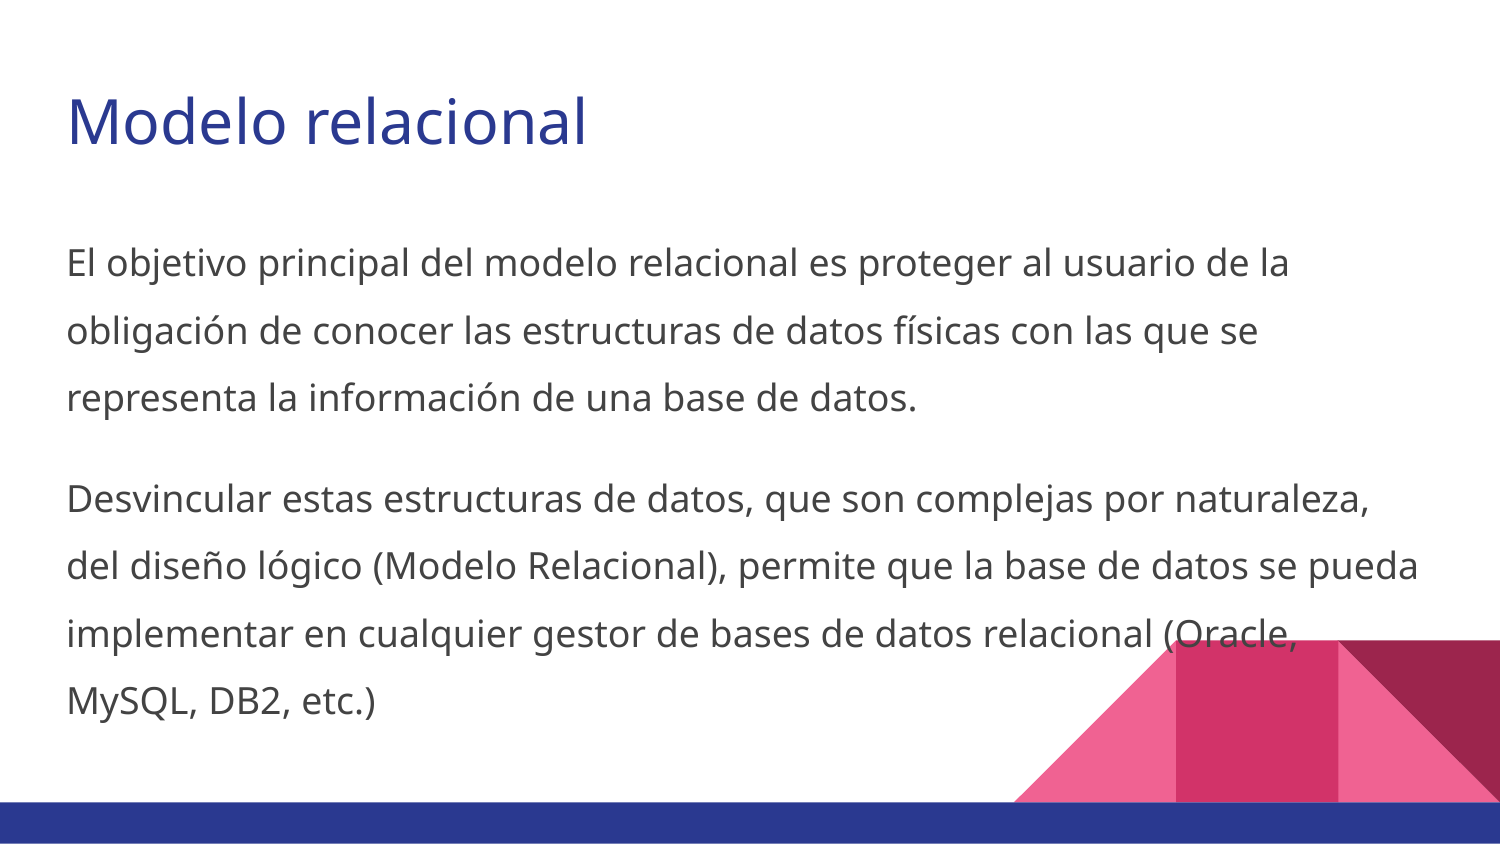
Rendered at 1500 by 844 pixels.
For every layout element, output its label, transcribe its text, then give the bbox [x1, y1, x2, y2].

title Modelo relacional [51, 67, 1449, 167]
list El objetivo principal del modelo relacional es proteger al usuario de la obligación de conocer las estructuras de datos físicas con las que se representa la información de una base de datos. Desvincular estas estructuras de datos, que son complejas por naturaleza, del diseño lógico (Modelo Relacional), permite que la base de datos se pueda implementar en cualquier gestor de bases de datos relacional (Oracle, MySQL, DB2, etc.) [51, 201, 1449, 750]
